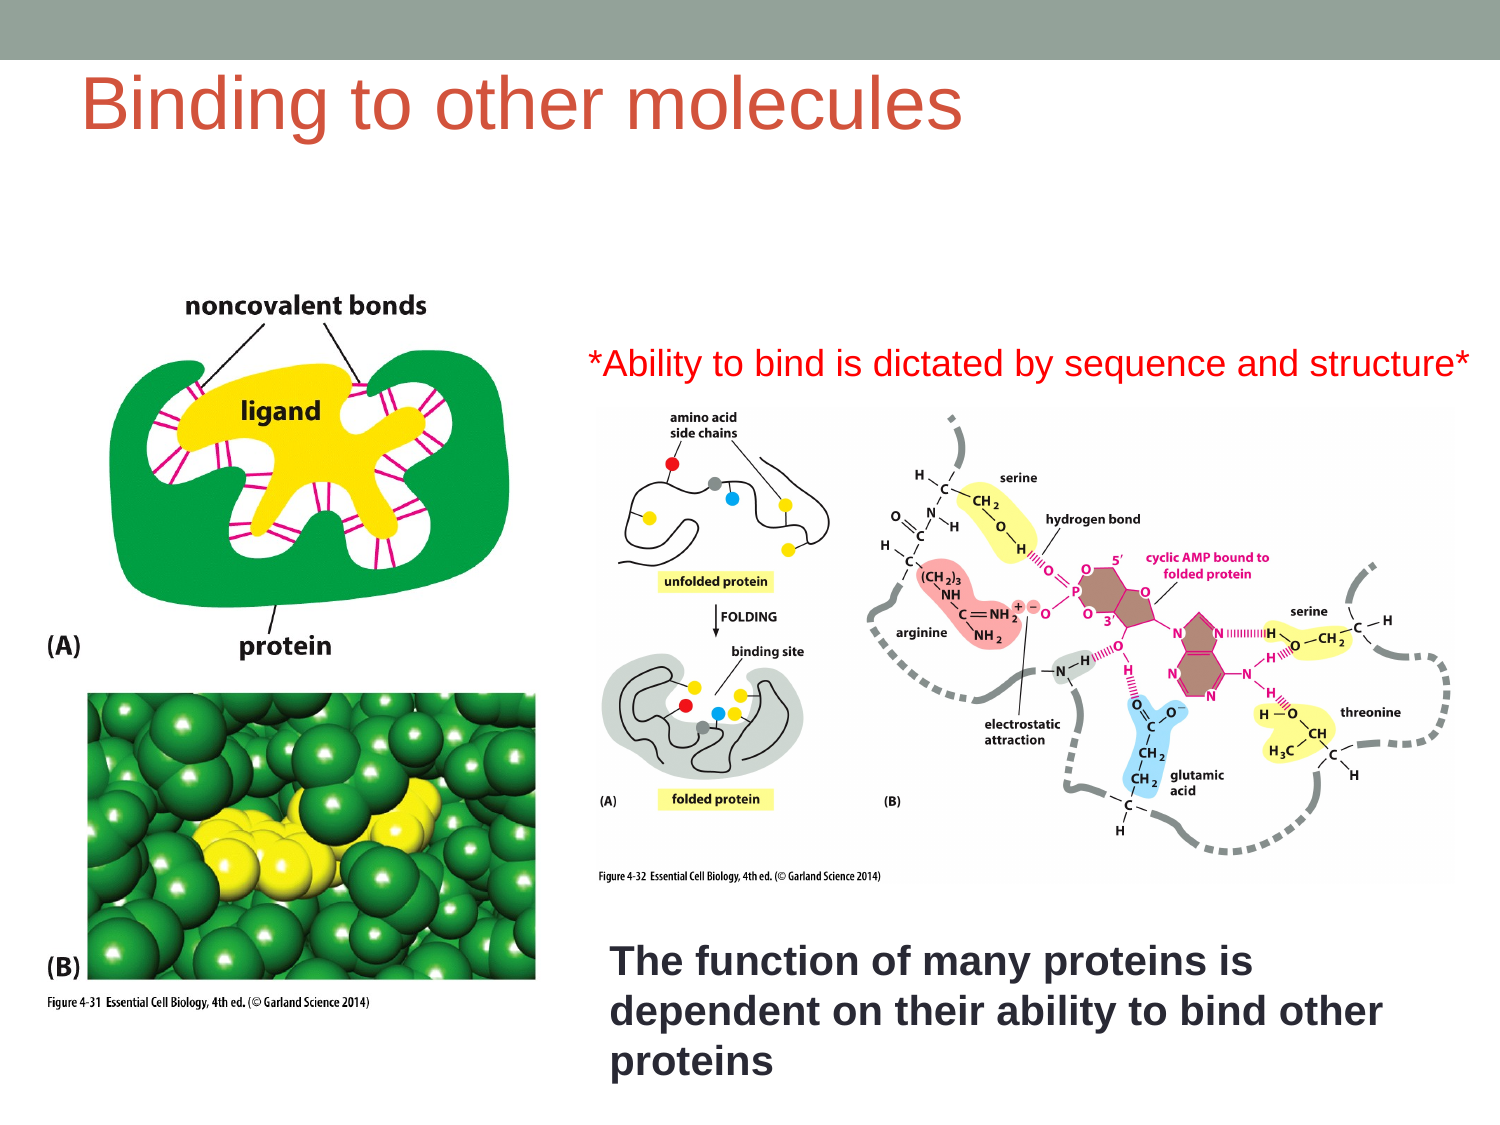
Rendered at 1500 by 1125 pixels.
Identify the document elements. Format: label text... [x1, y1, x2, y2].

text_box Binding to other molecules [65, 46, 980, 152]
picture [596, 406, 1455, 884]
text_box The function of many proteins is dependent on their ability to bind other proteins [594, 926, 1454, 1092]
picture [41, 285, 542, 1012]
text_box *Ability to bind is dictated by sequence and structure* [573, 331, 1485, 391]
